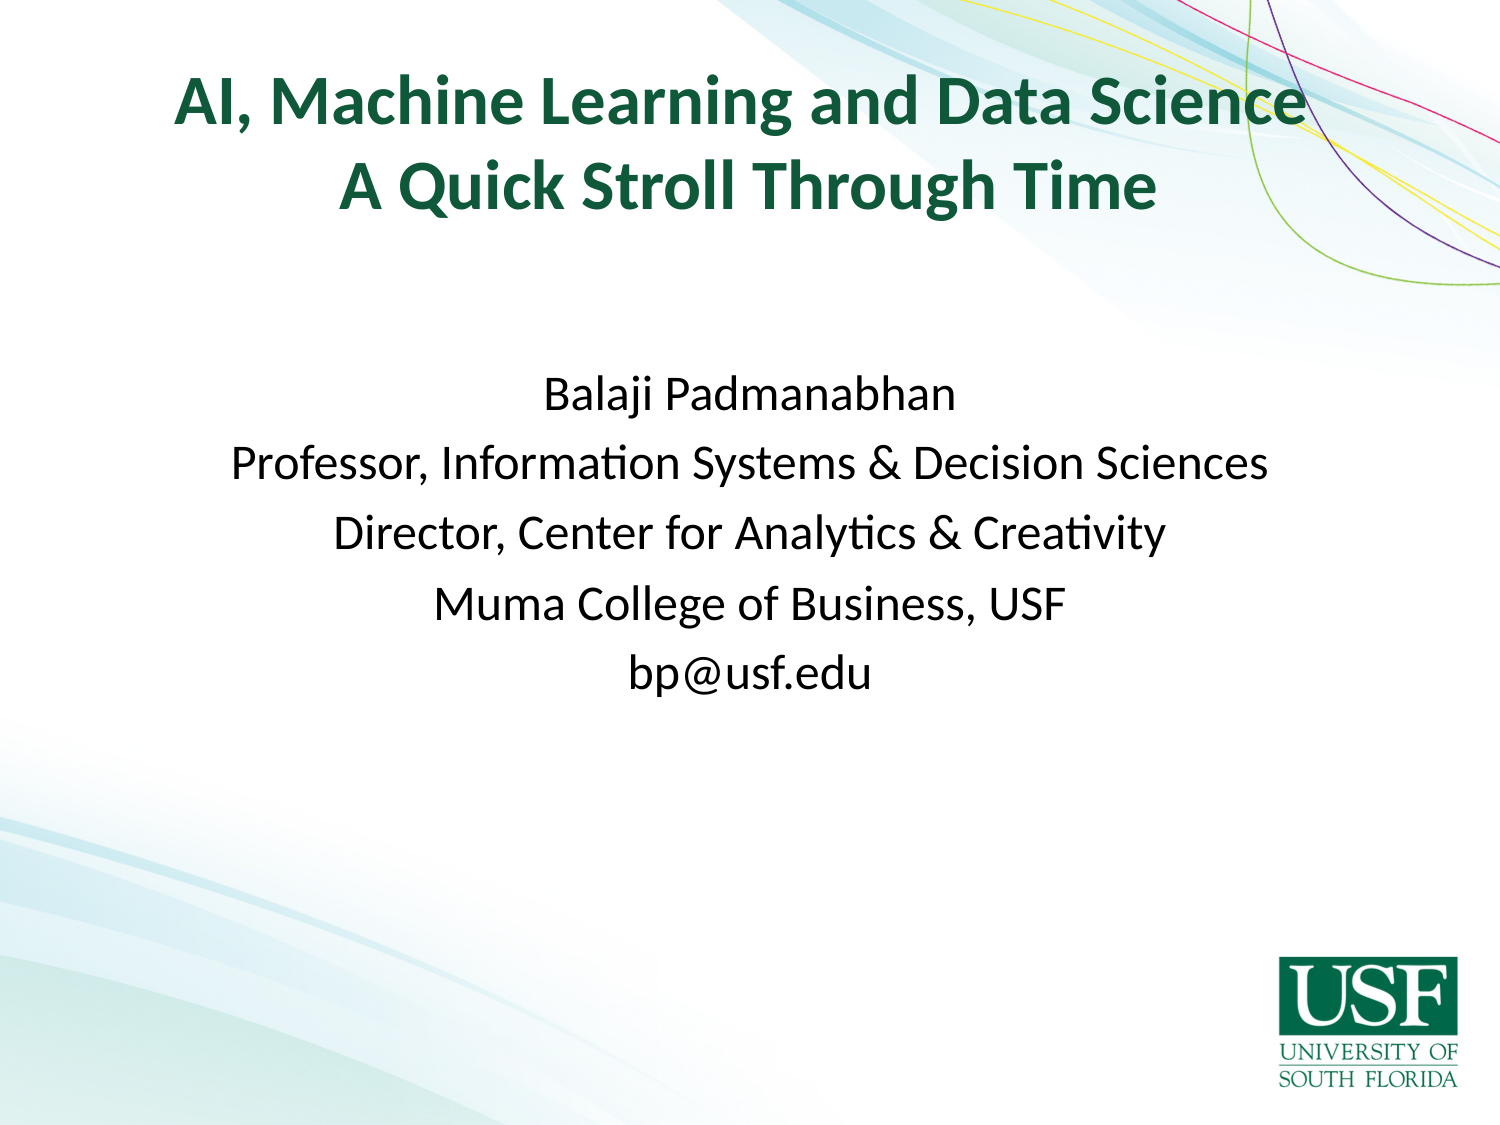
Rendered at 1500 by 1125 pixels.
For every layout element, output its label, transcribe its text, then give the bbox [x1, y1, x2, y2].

list Balaji Padmanabhan Professor, Information Systems & Decision Sciences Director, Center for Analytics & Creativity Muma College of Business, USF bp@usf.edu [75, 262, 1425, 1005]
picture [0, 0, 1500, 1125]
title AI, Machine Learning and Data Science A Quick Stroll Through Time [75, 45, 1425, 233]
